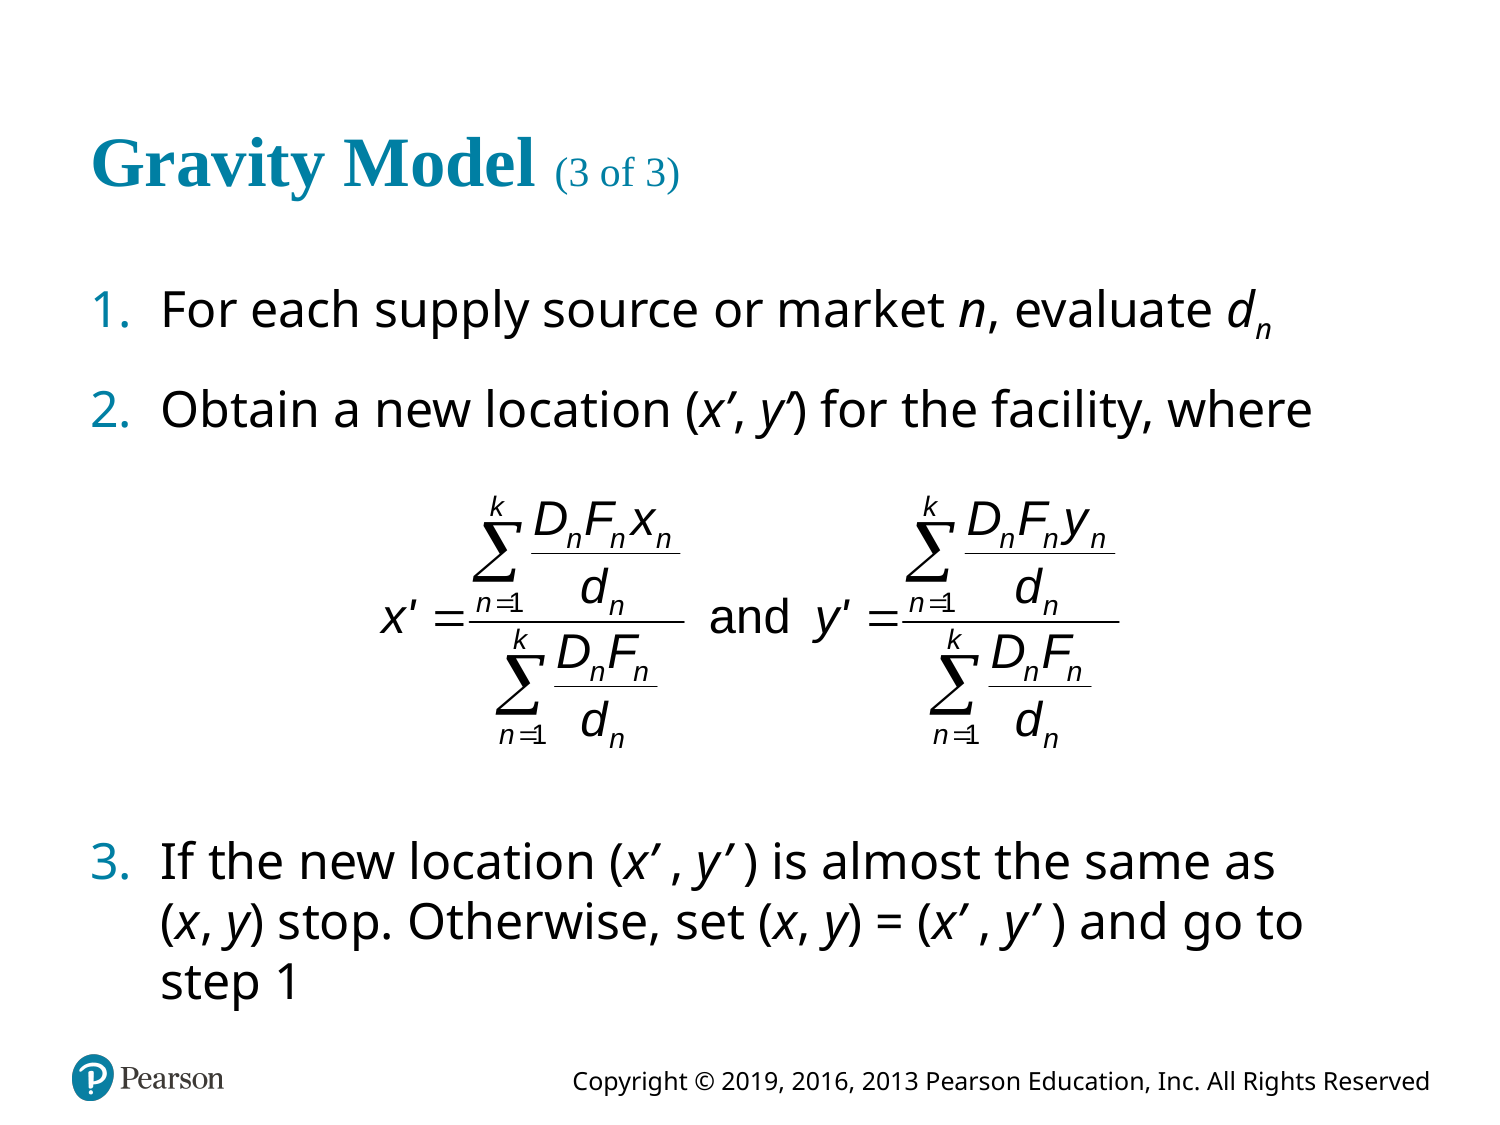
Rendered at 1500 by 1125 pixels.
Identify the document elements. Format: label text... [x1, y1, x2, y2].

list If the new location (x’ , y’ ) is almost the same as (x, y) stop. Otherwise, set (x, y) = (x’ , y’ ) and go to step 1 [75, 814, 1400, 1125]
title Gravity Model (3 of 3) [75, 0, 1425, 216]
list For each supply source or market n, evaluate dn Obtain a new location (x’, y’) for the facility, where [75, 262, 1425, 931]
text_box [372, 483, 1128, 761]
